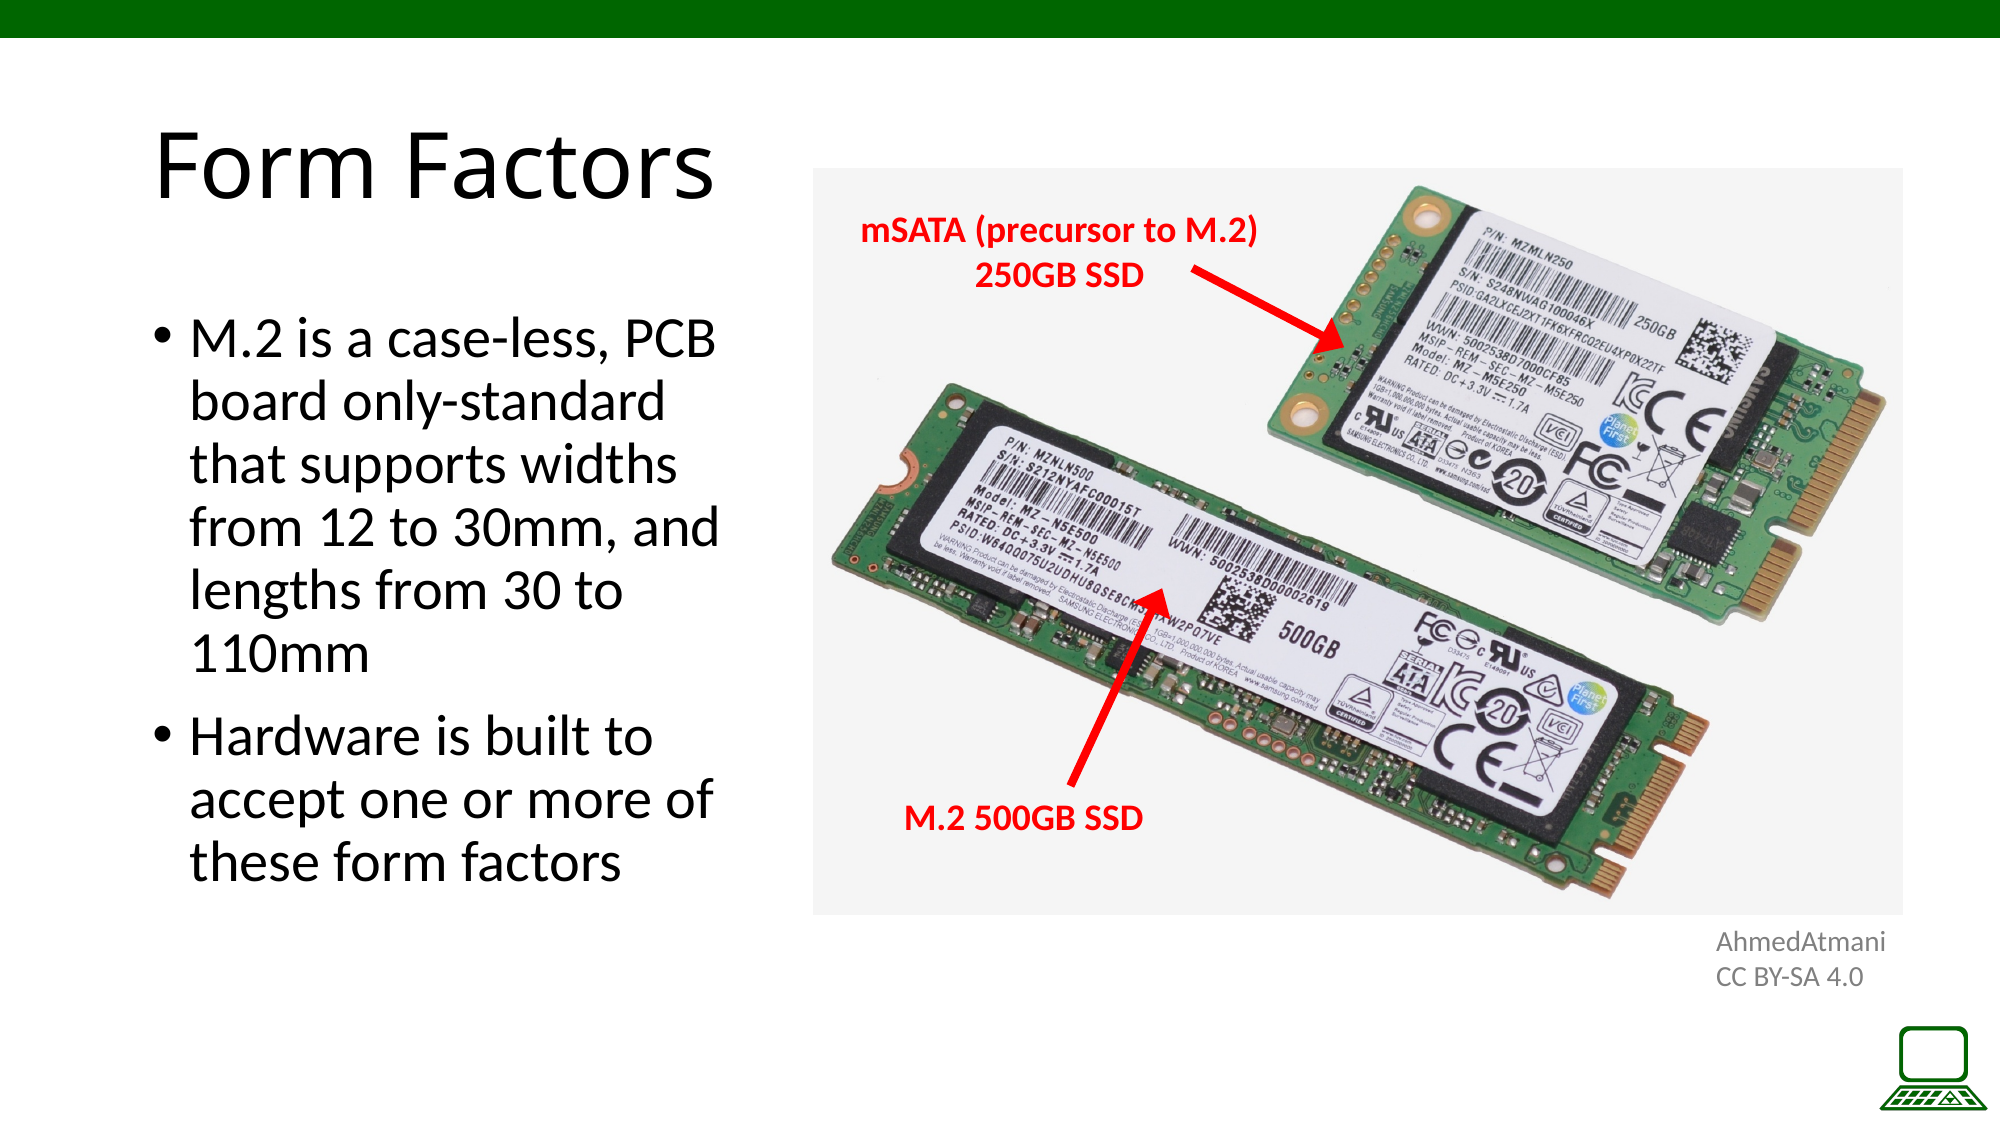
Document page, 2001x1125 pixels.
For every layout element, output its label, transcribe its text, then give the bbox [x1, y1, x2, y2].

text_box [1192, 267, 1345, 348]
picture [1879, 1026, 1988, 1111]
list M.2 is a case-less, PCB board only-standard that supports widths from 12 to 30mm, and lengths from 30 to 110mm Hardware is built to accept one or more of these form factors [137, 299, 790, 1014]
picture [813, 168, 1903, 915]
text_box [0, 0, 2000, 39]
title Form Factors [137, 59, 1863, 278]
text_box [1070, 588, 1163, 786]
text_box AhmedAtmani CC BY-SA 4.0 [1708, 915, 1903, 1000]
